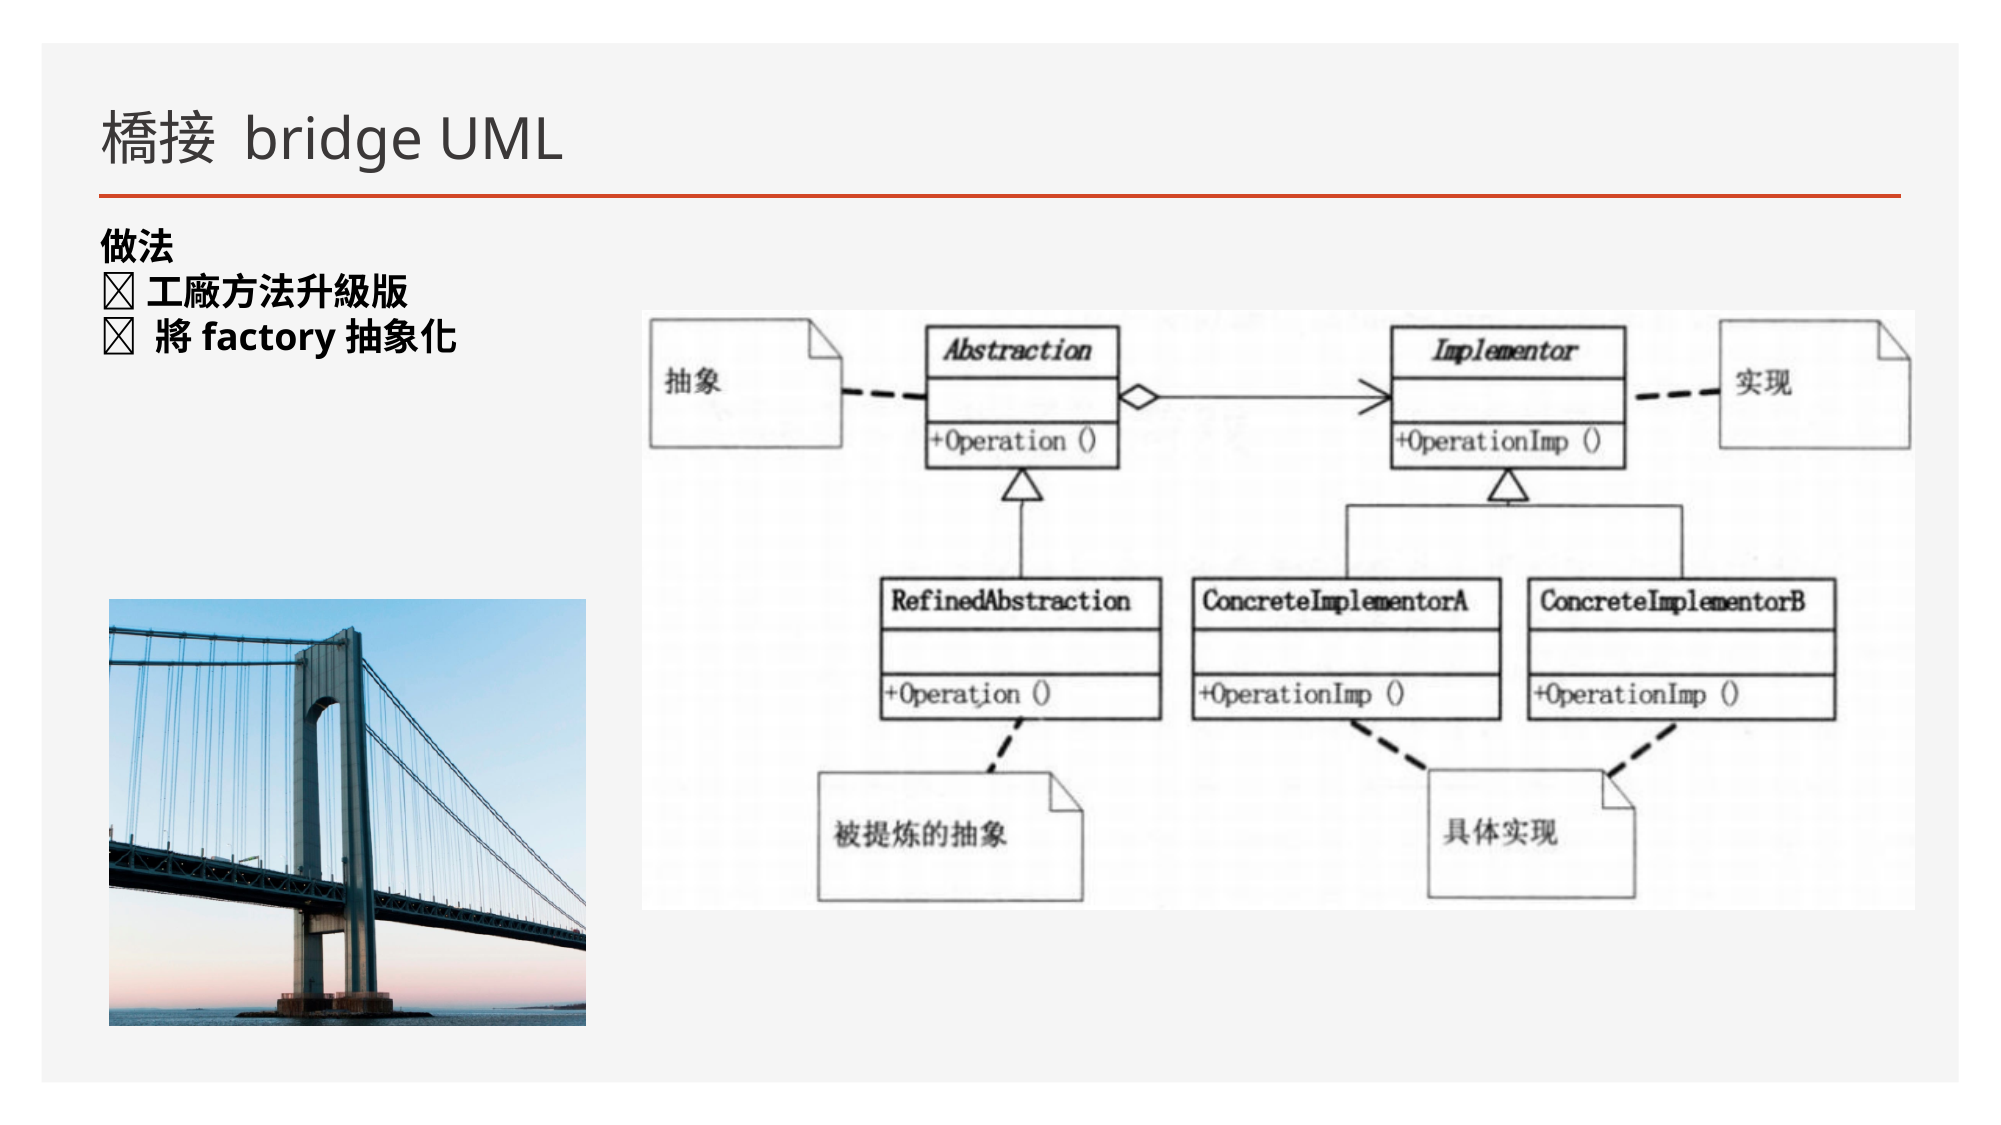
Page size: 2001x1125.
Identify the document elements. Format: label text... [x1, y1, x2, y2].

title 橋接 bridge UML [85, 73, 1214, 179]
text_box 做法 🔹 工廠方法升級版 🔹 將factory抽象化 [85, 215, 1086, 366]
picture [109, 599, 586, 1026]
picture [642, 310, 1915, 910]
